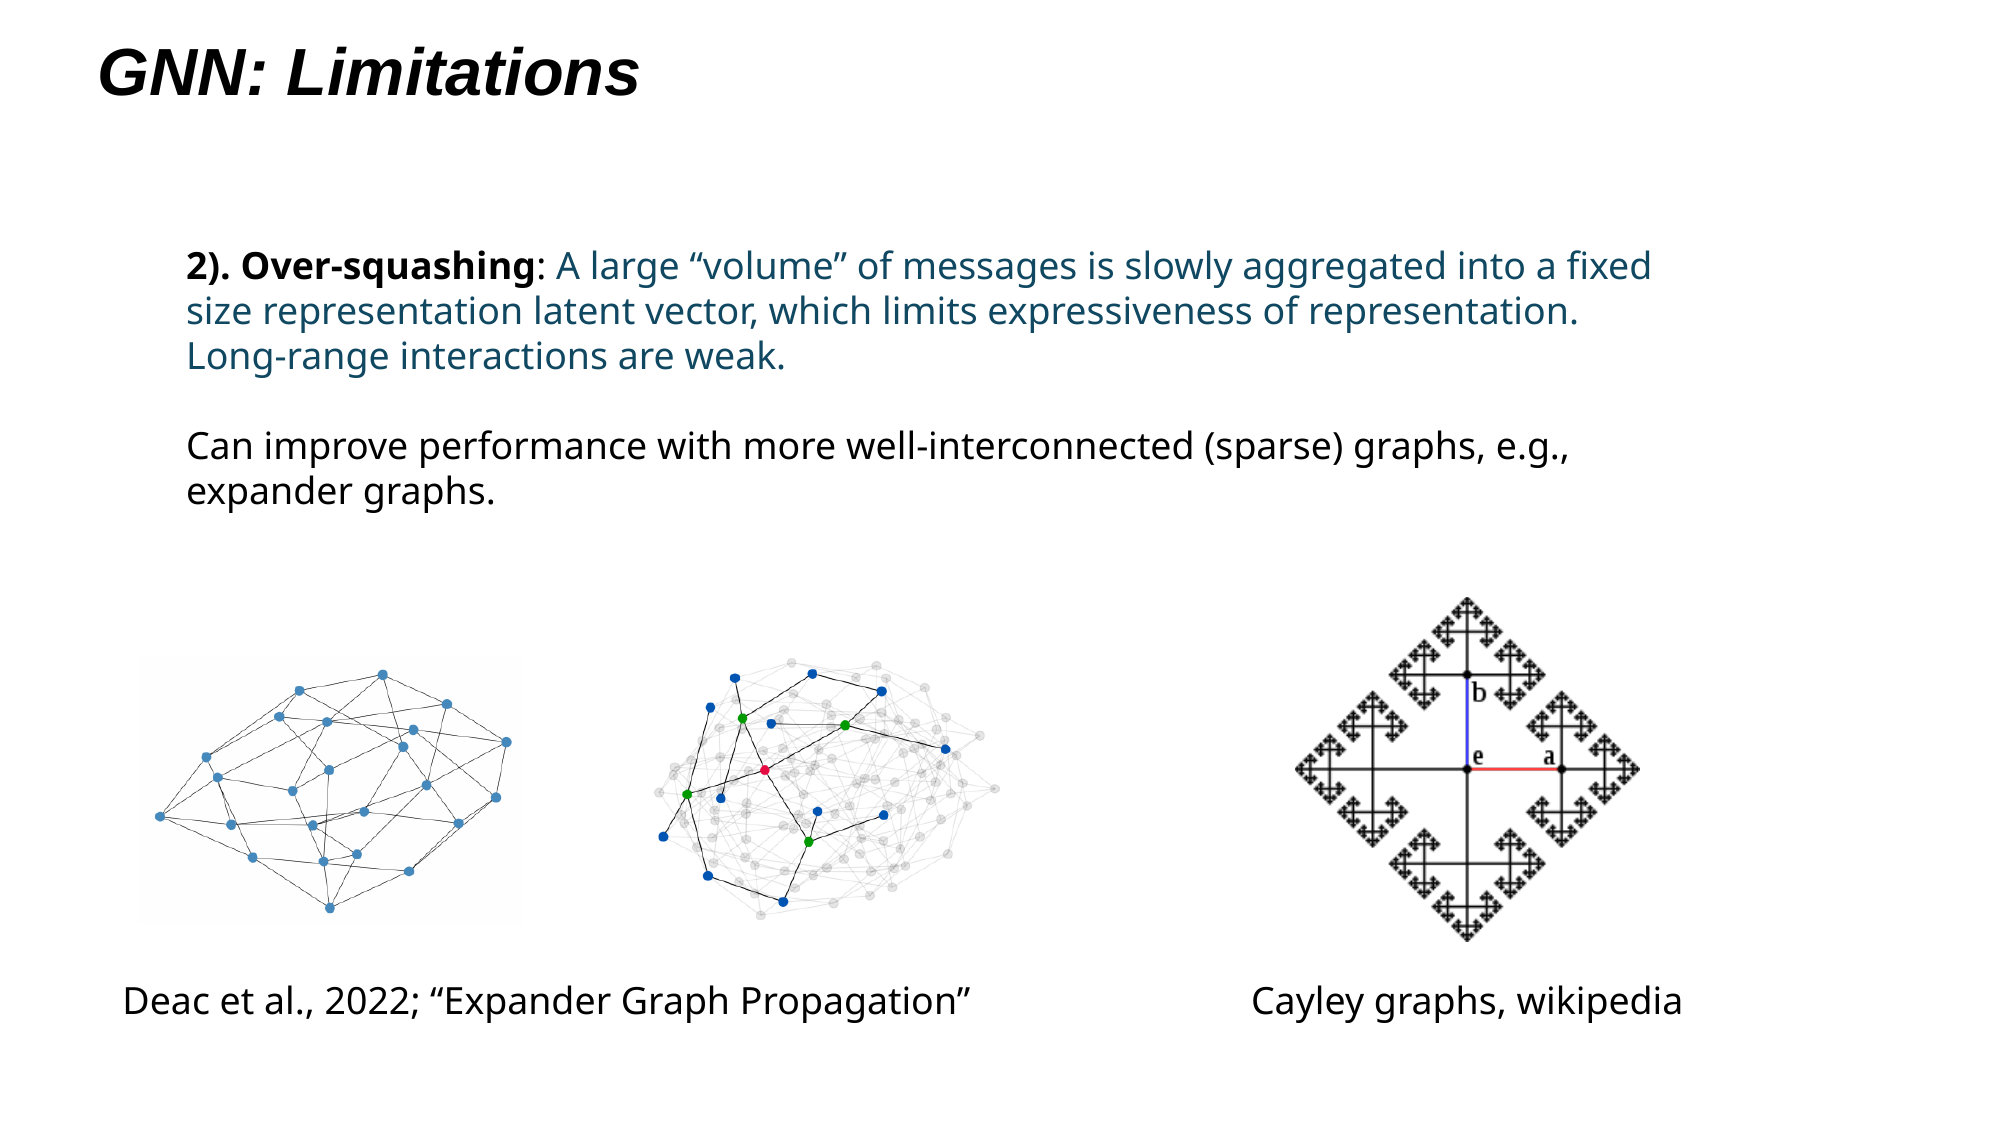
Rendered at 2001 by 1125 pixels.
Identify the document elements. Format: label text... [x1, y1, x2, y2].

text_box 2). Over-squashing: A large “volume” of messages is slowly aggregated into a fixed size representation latent vector, which limits expressiveness of representation. Long-range interactions are weak. Can improve performance with more well-interconnected (sparse) graphs, e.g., expander graphs. [171, 234, 1693, 565]
picture [94, 625, 1062, 925]
text_box Cayley graphs, wikipedia [1236, 970, 1699, 1030]
picture [1295, 596, 1640, 942]
text_box Deac et al., 2022; “Expander Graph Propagation” [107, 970, 986, 1030]
text_box GNN: Limitations [82, 0, 2000, 118]
